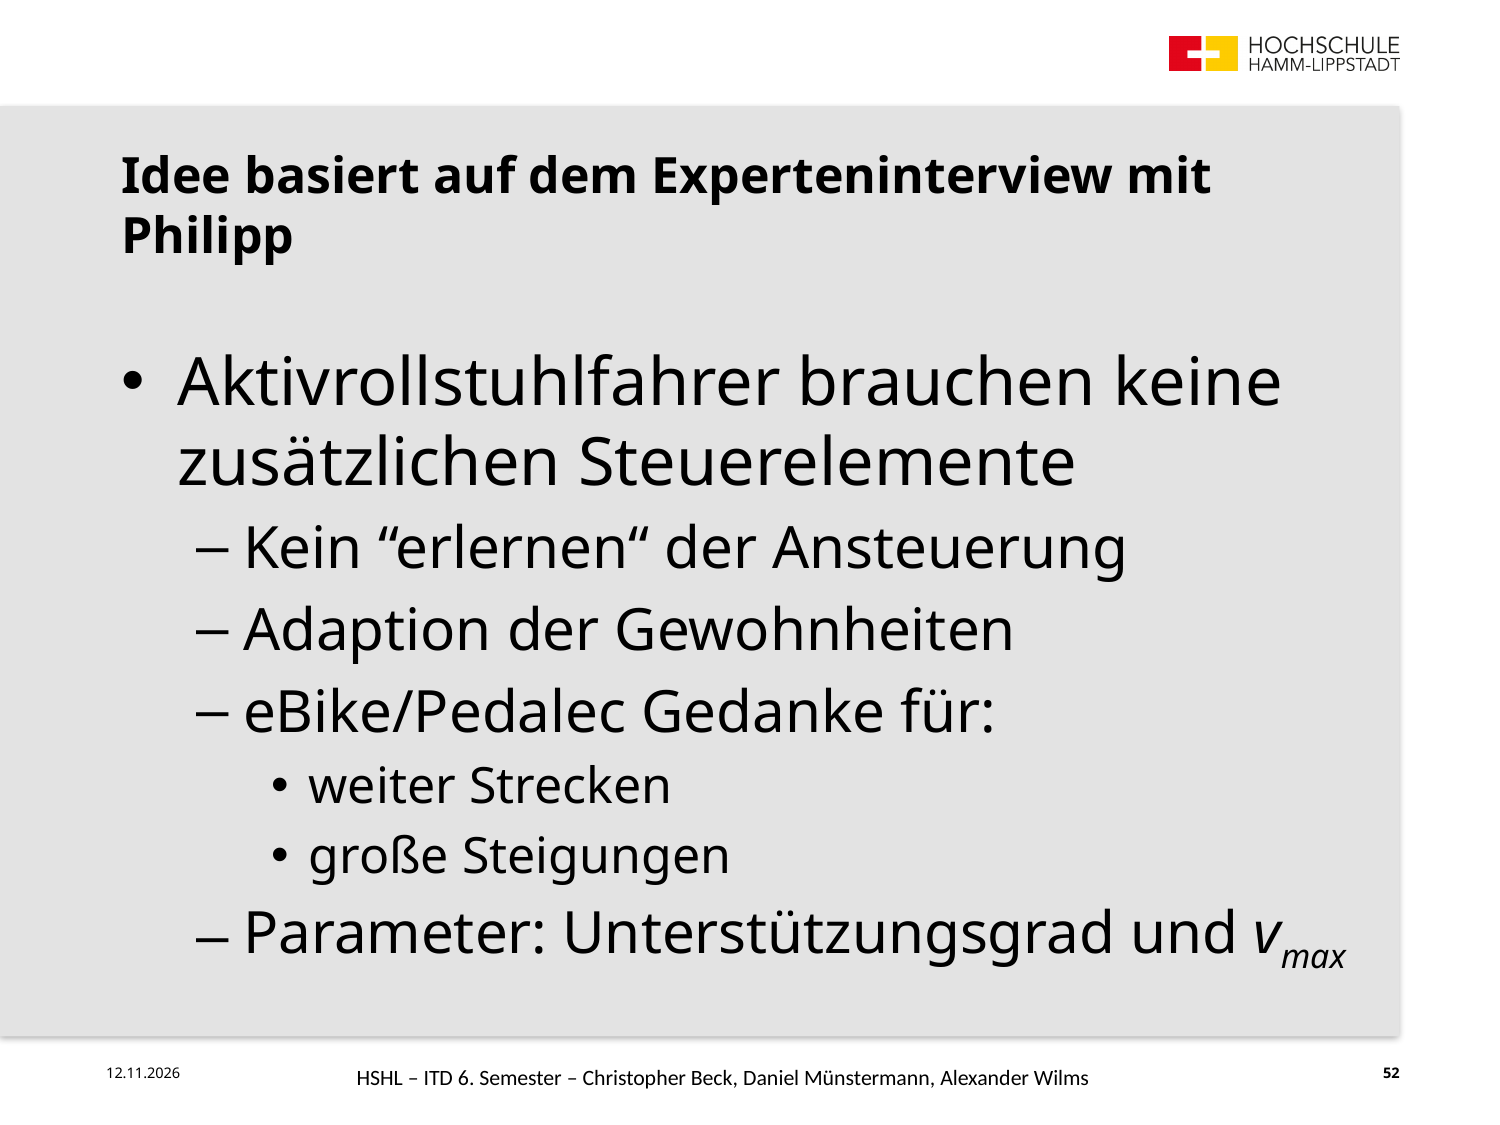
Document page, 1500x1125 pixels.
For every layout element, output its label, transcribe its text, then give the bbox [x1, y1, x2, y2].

text_box HSHL – ITD 6. Semester – Christopher Beck, Daniel Münstermann, Alexander Wilms [341, 1055, 1105, 1097]
picture [1169, 36, 1400, 71]
text_box Idee basiert auf dem Experteninterview mit Philipp [106, 125, 1340, 281]
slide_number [106, 1065, 341, 1084]
slide_number 52 [1105, 1065, 1400, 1084]
list Aktivrollstuhlfahrer brauchen keine zusätzlichen Steuerelemente Kein “erlernen“ der Ansteuerung Adaption der Gewohnheiten eBike/Pedalec Gedanke für: weiter Strecken große Steigungen Parameter: Unterstützungsgrad und vmax [106, 331, 1366, 1005]
